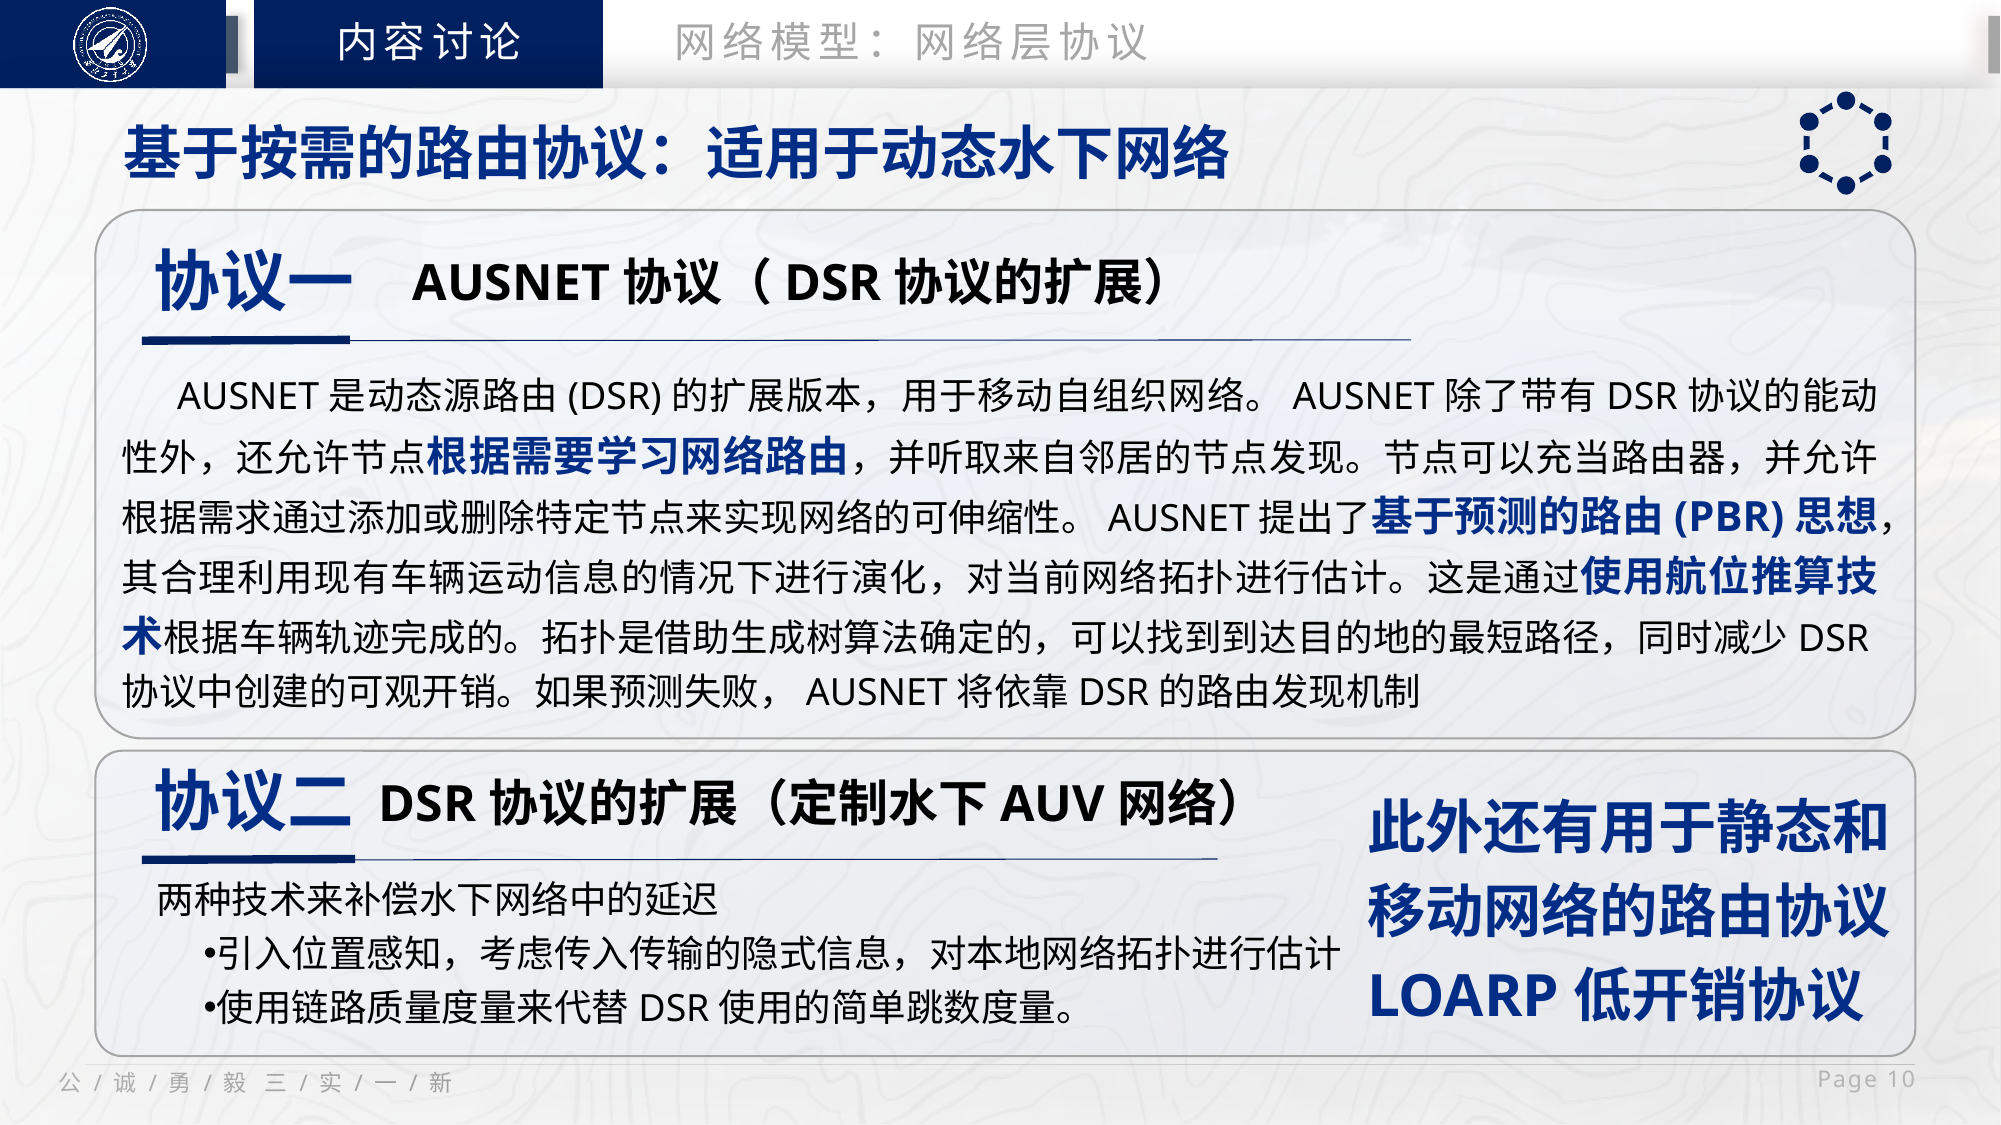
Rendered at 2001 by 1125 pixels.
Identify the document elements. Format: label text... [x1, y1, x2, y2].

text_box [1858, 102, 1874, 115]
text_box AUSNET是动态源路由(DSR)的扩展版本，用于移动自组织网络。AUSNET除了带有DSR协议的能动性外，还允许节点根据需要学习网络路由，并听取来自邻居的节点发现。节点可以充当路由器，并允许根据需求通过添加或删除特定节点来实现网络的可伸缩性。AUSNET提出了基于预测的路由(PBR)思想，其合理利用现有车辆运动信息的情况下进行演化，对当前网络拓扑进行估计。这是通过使用航位推算技术根据车辆轨迹完成的。拓扑是借助生成树算法确定的，可以找到到达目的地的最短路径，同时减少DSR协议中创建的可观开销。如果预测失败，AUSNET将依靠DSR的路由发现机制 [107, 339, 1893, 721]
picture [73, 7, 147, 82]
text_box [1858, 171, 1874, 183]
text_box [1836, 176, 1856, 195]
text_box [1799, 154, 1819, 174]
text_box 协议二 [95, 758, 413, 839]
text_box AUSNET协议（DSR协议的扩展） [412, 238, 1732, 311]
slide_number Page [1765, 1056, 1916, 1104]
text_box [94, 208, 1917, 740]
text_box [1836, 91, 1856, 110]
text_box [1874, 112, 1892, 131]
text_box [1819, 102, 1834, 115]
text_box 网络模型：网络层协议 [603, 14, 1219, 75]
text_box DSR协议的扩展（定制水下AUV网络） [378, 758, 1699, 832]
text_box [1799, 112, 1819, 131]
text_box 此外还有用于静态和移动网络的路由协议 LOARP低开销协议 [1367, 776, 1916, 1029]
list 内容讨论 [254, 14, 603, 75]
text_box 协议一 [95, 238, 413, 319]
text_box [94, 749, 1917, 1058]
text_box [1882, 135, 1889, 151]
text_box 基于按需的路由协议：适用于动态水下网络 [108, 109, 1246, 194]
text_box 两种技术来补偿水下网络中的延迟 引入位置感知，考虑传入传输的隐式信息，对本地网络拓扑进行估计 使用链路质量度量来代替DSR使用的简单跳数度量。 [141, 859, 1362, 1037]
text_box [1874, 154, 1892, 174]
text_box [1818, 171, 1834, 183]
text_box [1803, 135, 1810, 151]
